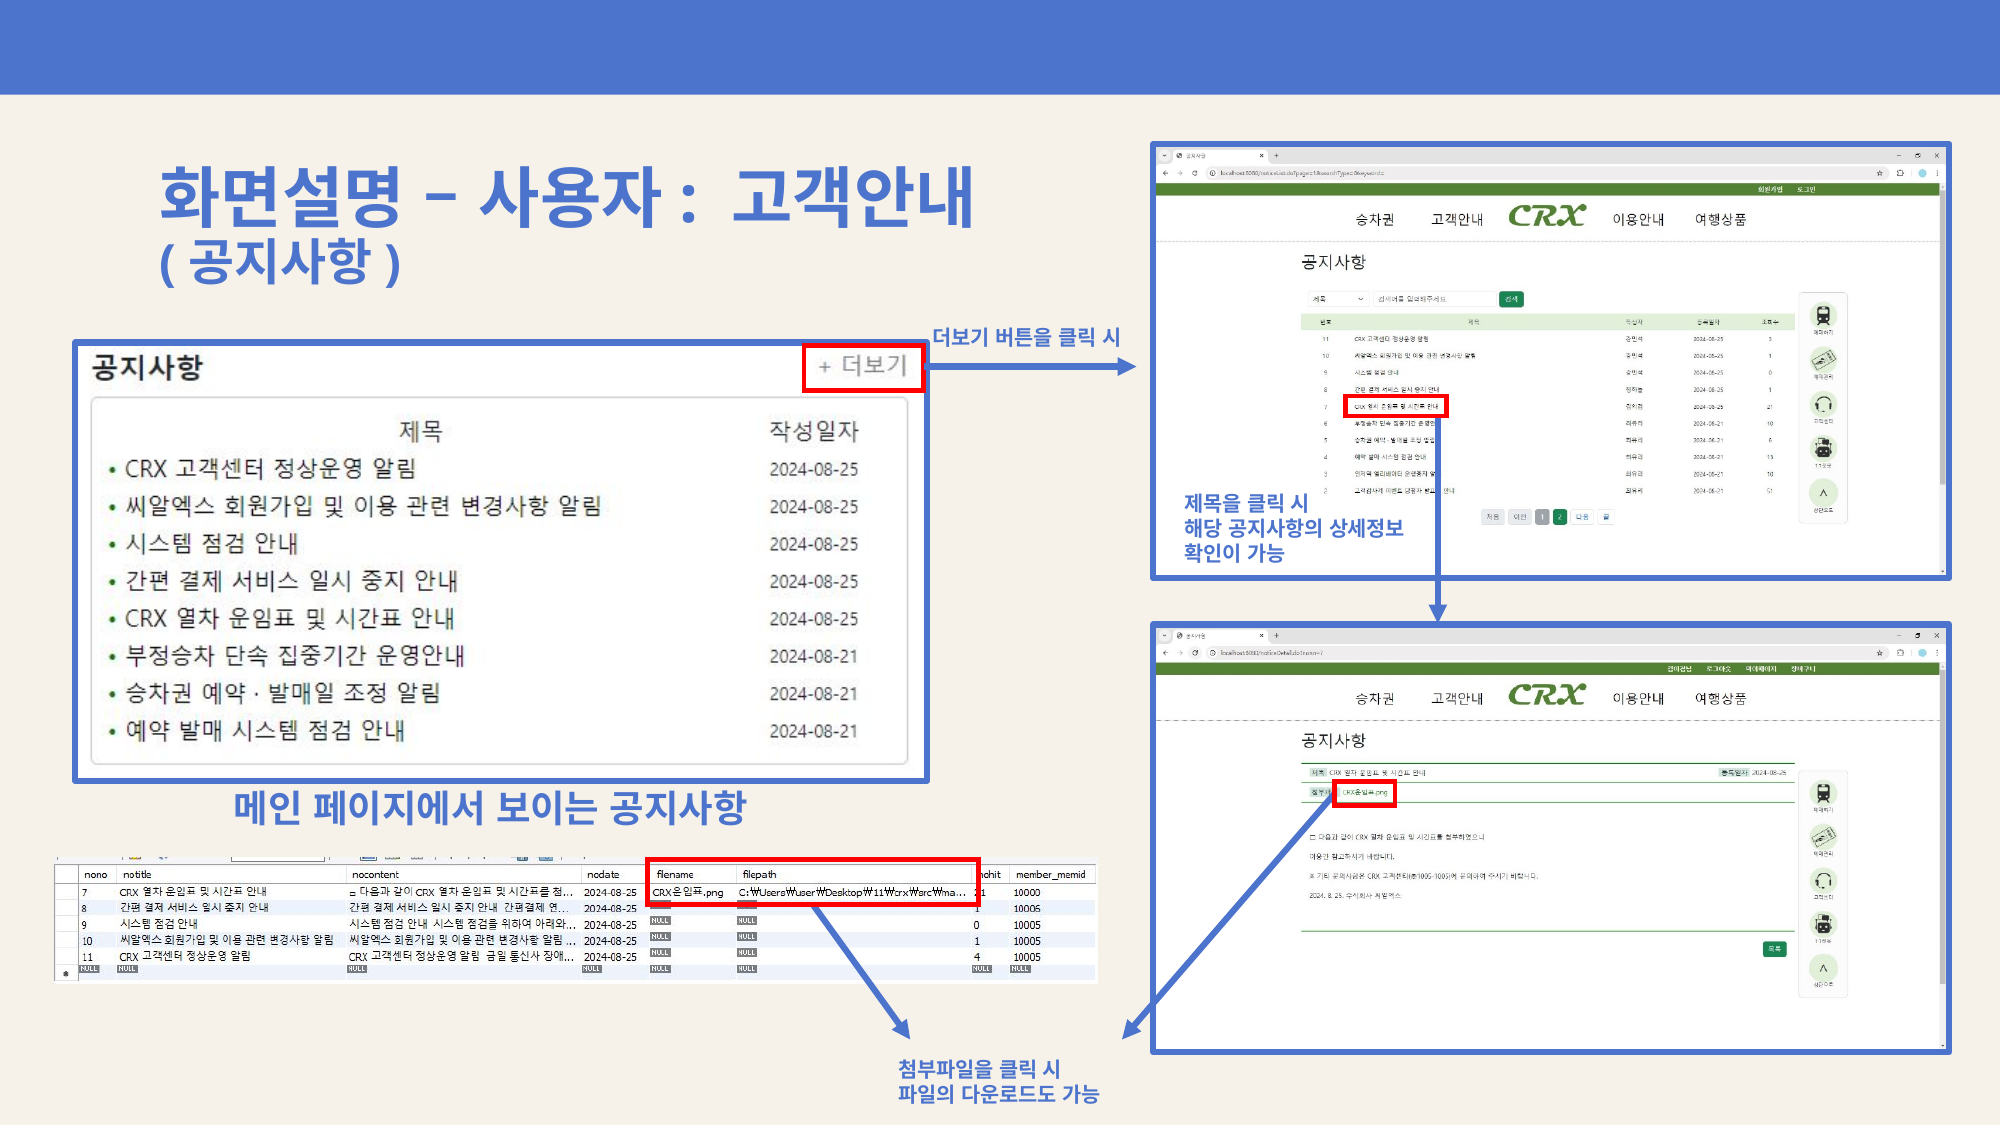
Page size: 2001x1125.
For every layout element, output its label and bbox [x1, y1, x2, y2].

text_box [144, 108, 1830, 363]
picture [1156, 147, 1947, 575]
text_box [0, 0, 2000, 95]
picture [53, 857, 1098, 984]
text_box [812, 904, 911, 1040]
text_box [1122, 793, 1335, 1040]
text_box [883, 1049, 1139, 1115]
picture [1156, 627, 1947, 1050]
picture [78, 345, 924, 778]
text_box [219, 778, 849, 838]
